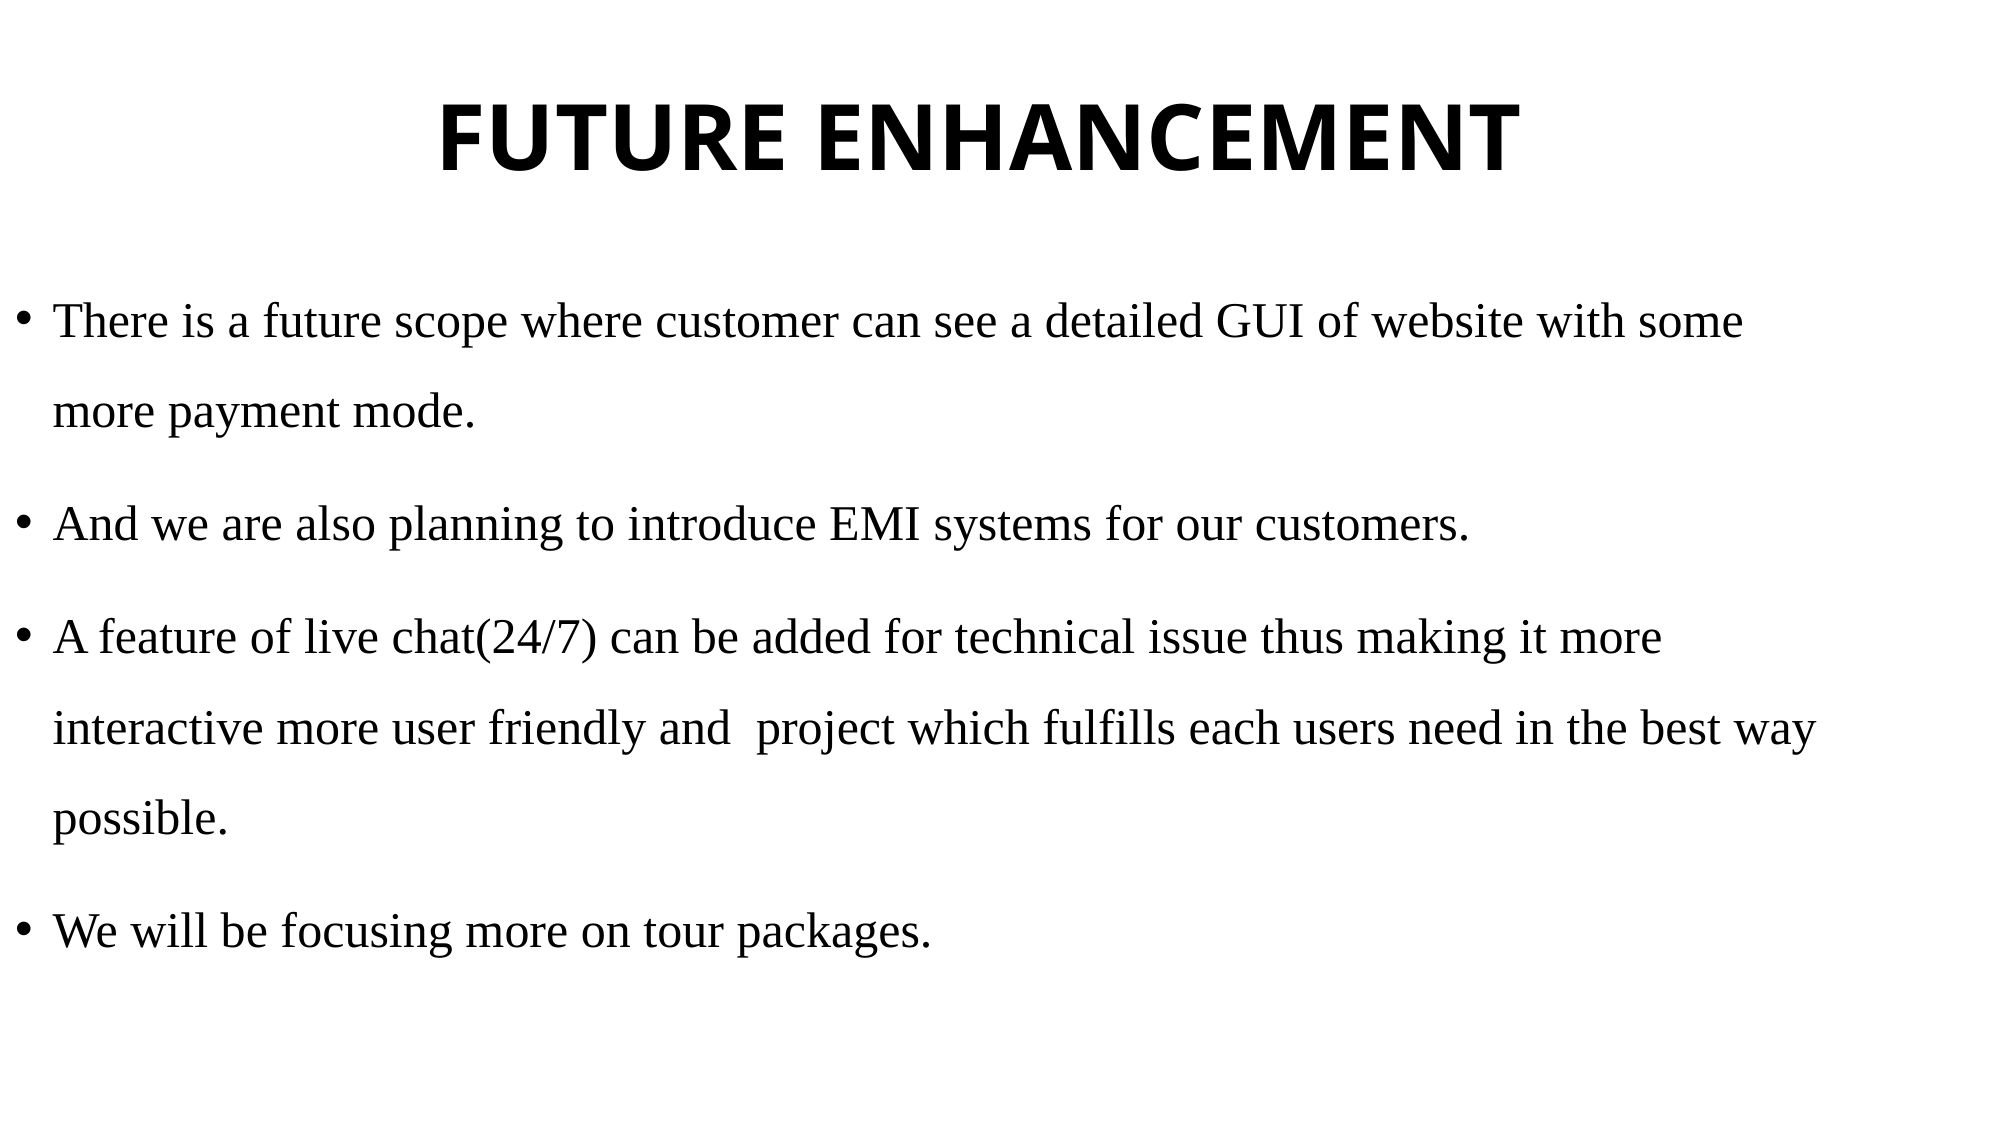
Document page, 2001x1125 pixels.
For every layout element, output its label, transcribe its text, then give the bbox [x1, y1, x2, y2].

list There is a future scope where customer can see a detailed GUI of website with some more payment mode. And we are also planning to introduce EMI systems for our customers. A feature of live chat(24/7) can be added for technical issue thus making it more interactive more user friendly and project which fulfills each users need in the best way possible. We will be focusing more on tour packages. [0, 249, 2000, 1125]
title FUTURE ENHANCEMENT [116, 31, 1842, 249]
